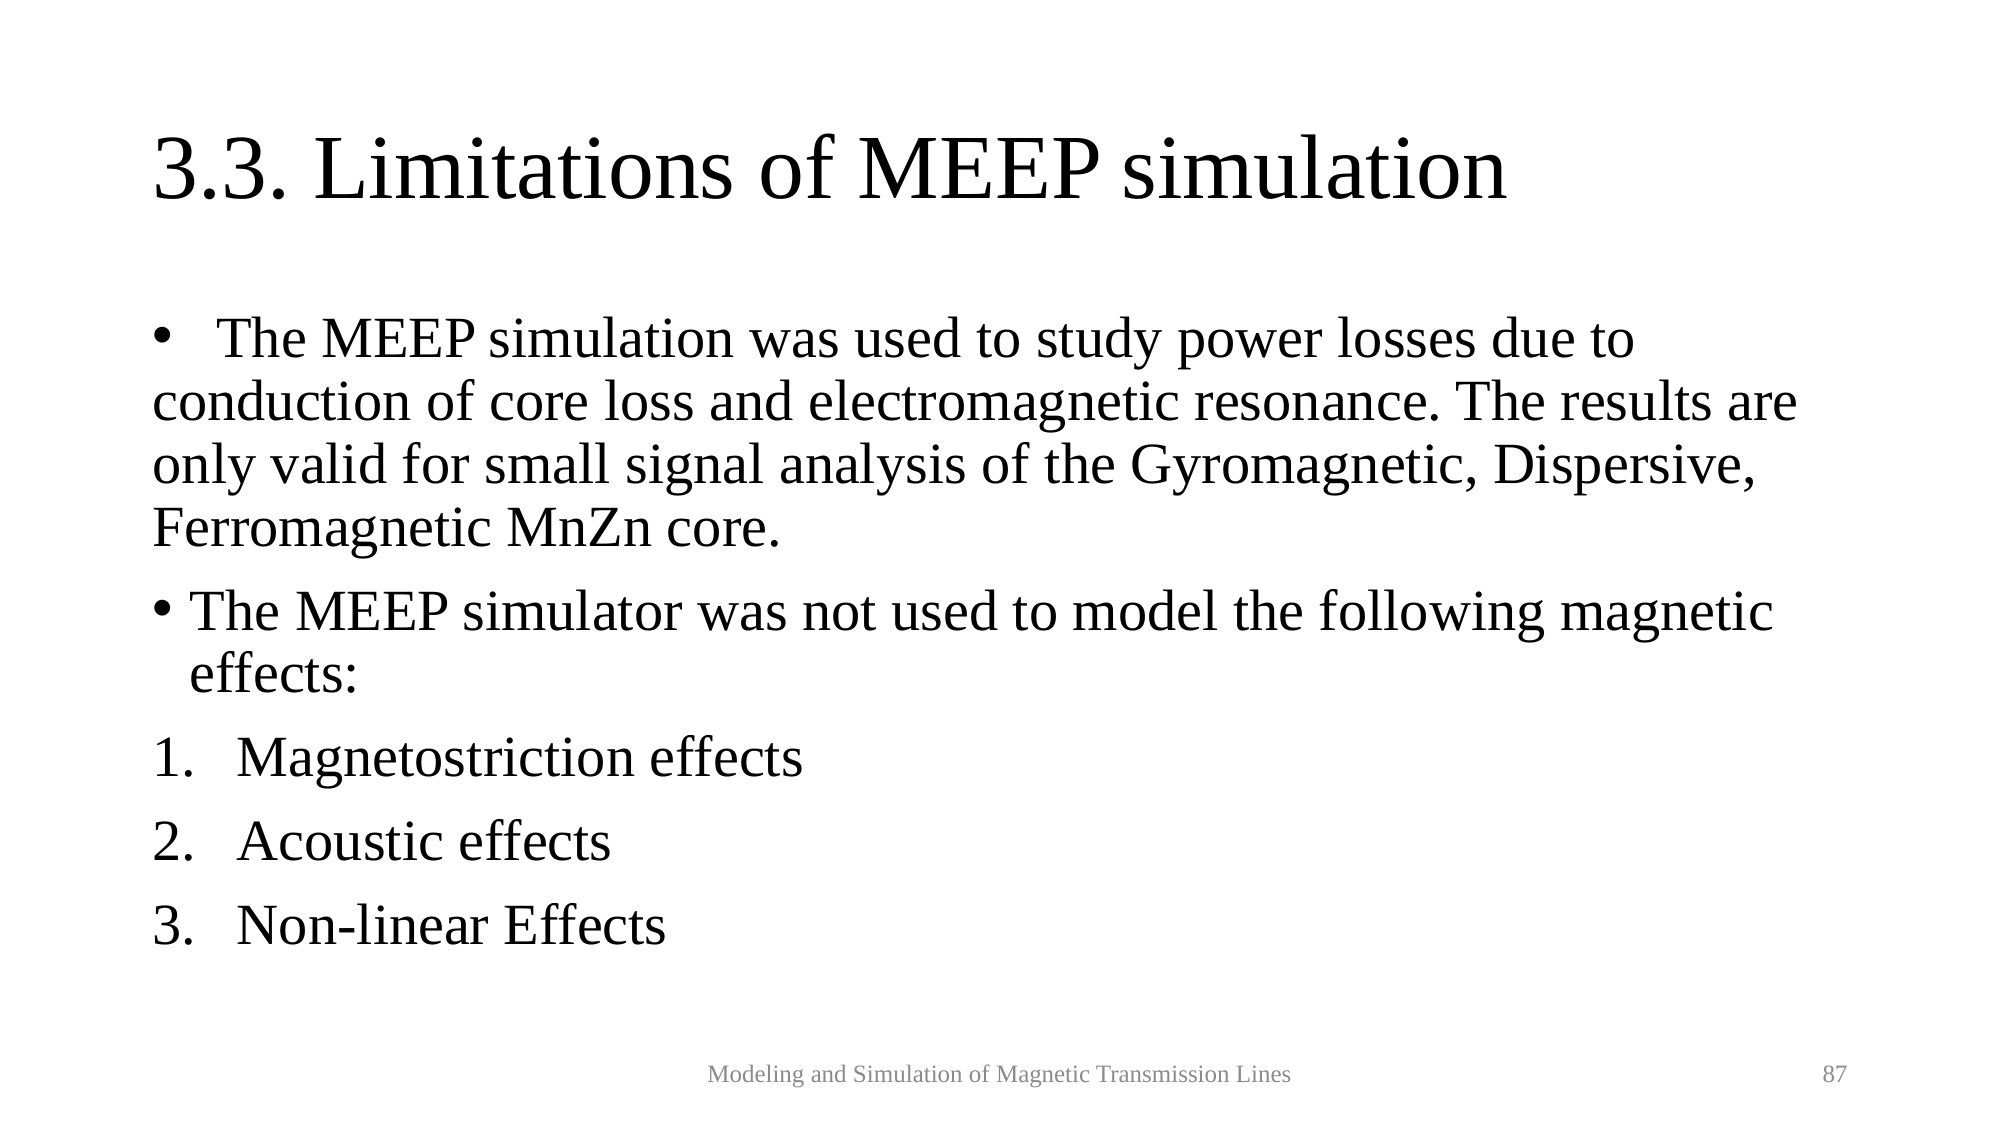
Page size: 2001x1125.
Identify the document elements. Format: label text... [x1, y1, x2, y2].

footer Modeling and Simulation of Magnetic Transmission Lines [662, 1042, 1338, 1103]
title 3.3. Limitations of MEEP simulation [137, 59, 1863, 278]
list The MEEP simulation was used to study power losses due to conduction of core loss and electromagnetic resonance. The results are only valid for small signal analysis of the Gyromagnetic, Dispersive, Ferromagnetic MnZn core. The MEEP simulator was not used to model the following magnetic effects: Magnetostriction effects Acoustic effects Non-linear Effects [137, 299, 1863, 1014]
slide_number 87 [1412, 1042, 1863, 1103]
